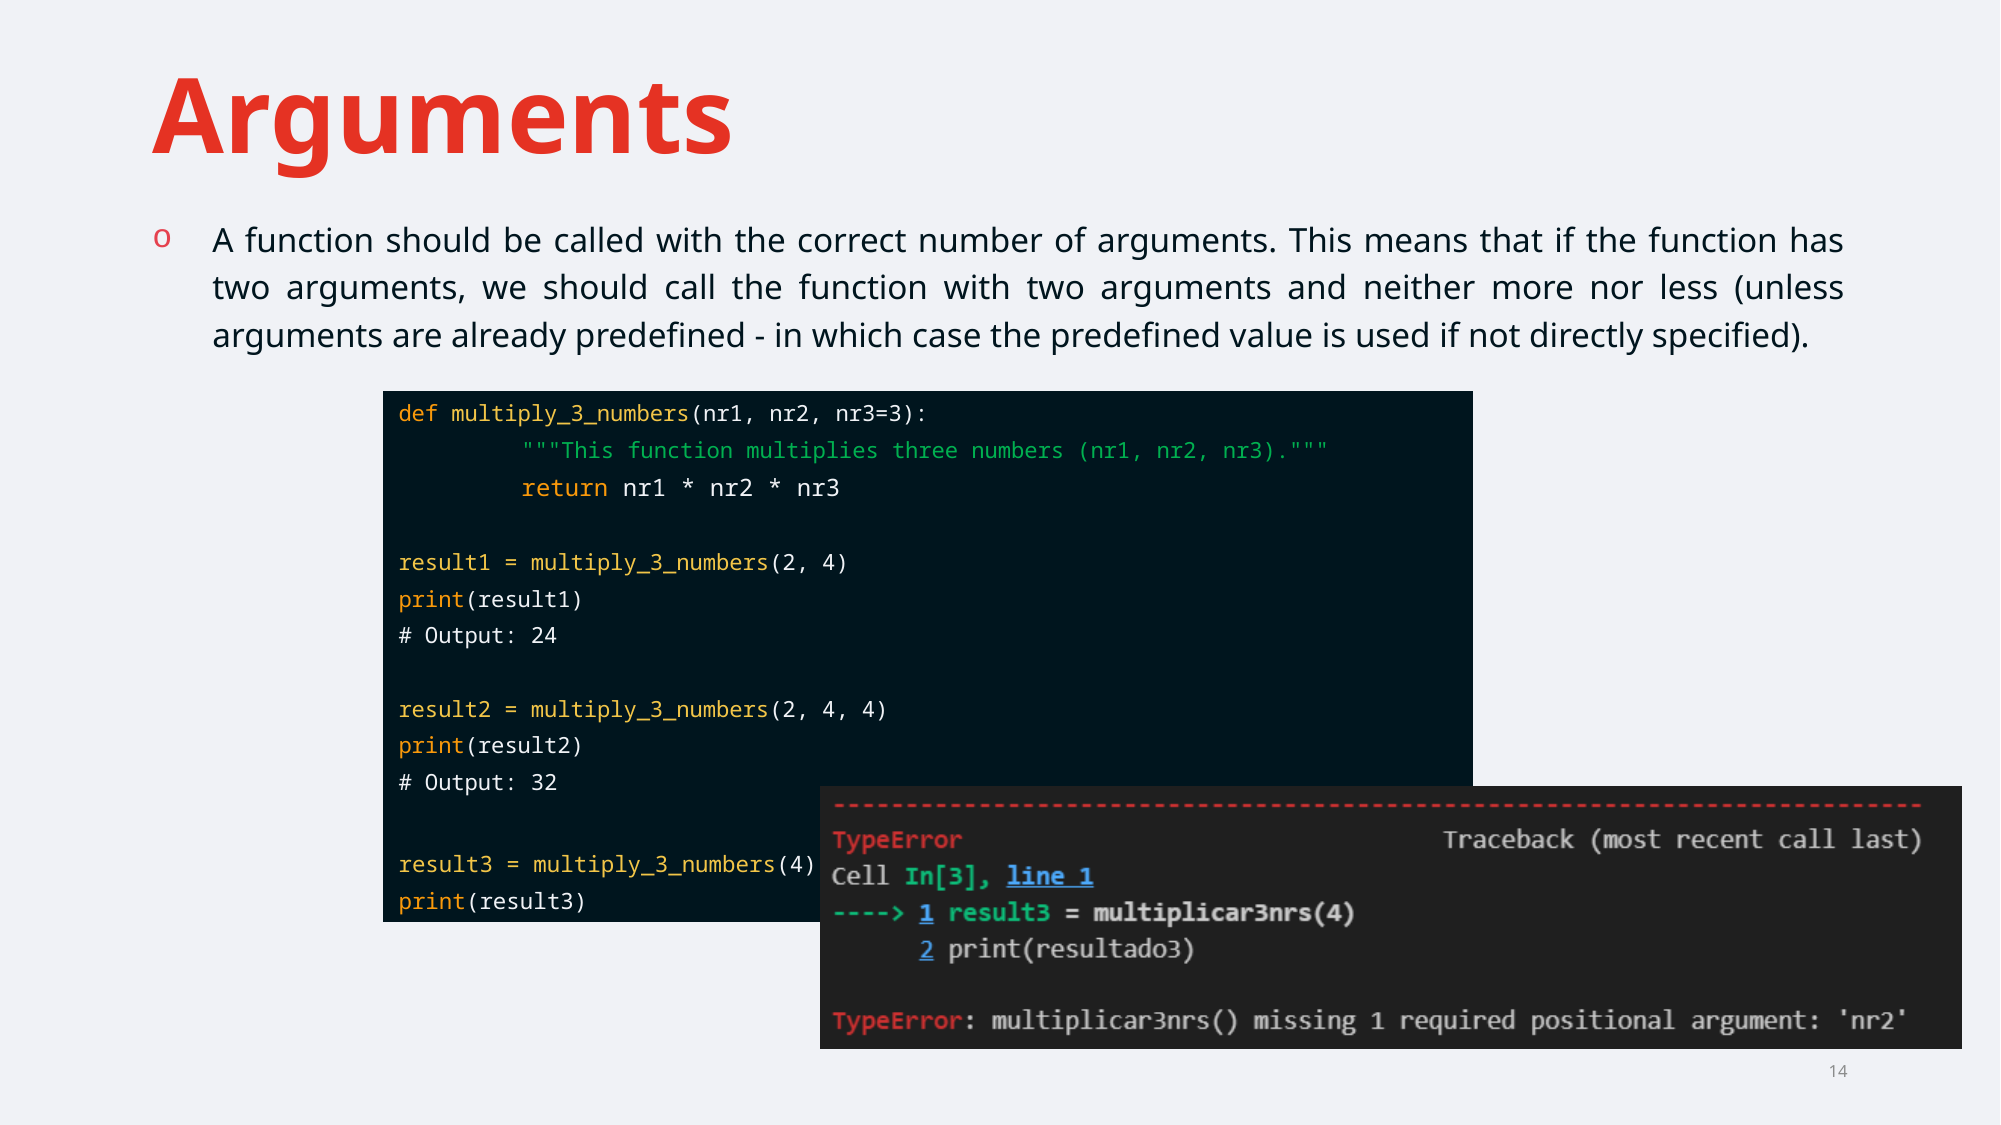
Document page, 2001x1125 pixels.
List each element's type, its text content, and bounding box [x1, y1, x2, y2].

slide_number 14 [1412, 1049, 1863, 1103]
picture [820, 786, 1962, 1049]
title Arguments [137, 11, 1863, 203]
list A function should be called with the correct number of arguments. This means that if the function has two arguments, we should call the function with two arguments and neither more nor less (unless arguments are already predefined - in which case the predefined value is used if not directly specified). [137, 203, 1863, 835]
text_box result3 = multiply_3_numbers(4) print(result3) [383, 805, 820, 922]
text_box def multiply_3_numbers(nr1, nr2, nr3=3): """This function multiplies three numbers (nr1, nr2, nr3).""" return nr1 * nr2 * nr3 result1 = multiply_3_numbers(2, 4) print(result1) # Output: 24 result2 = multiply_3_numbers(2, 4, 4) print(result2) # Output: 32 [383, 391, 1473, 805]
